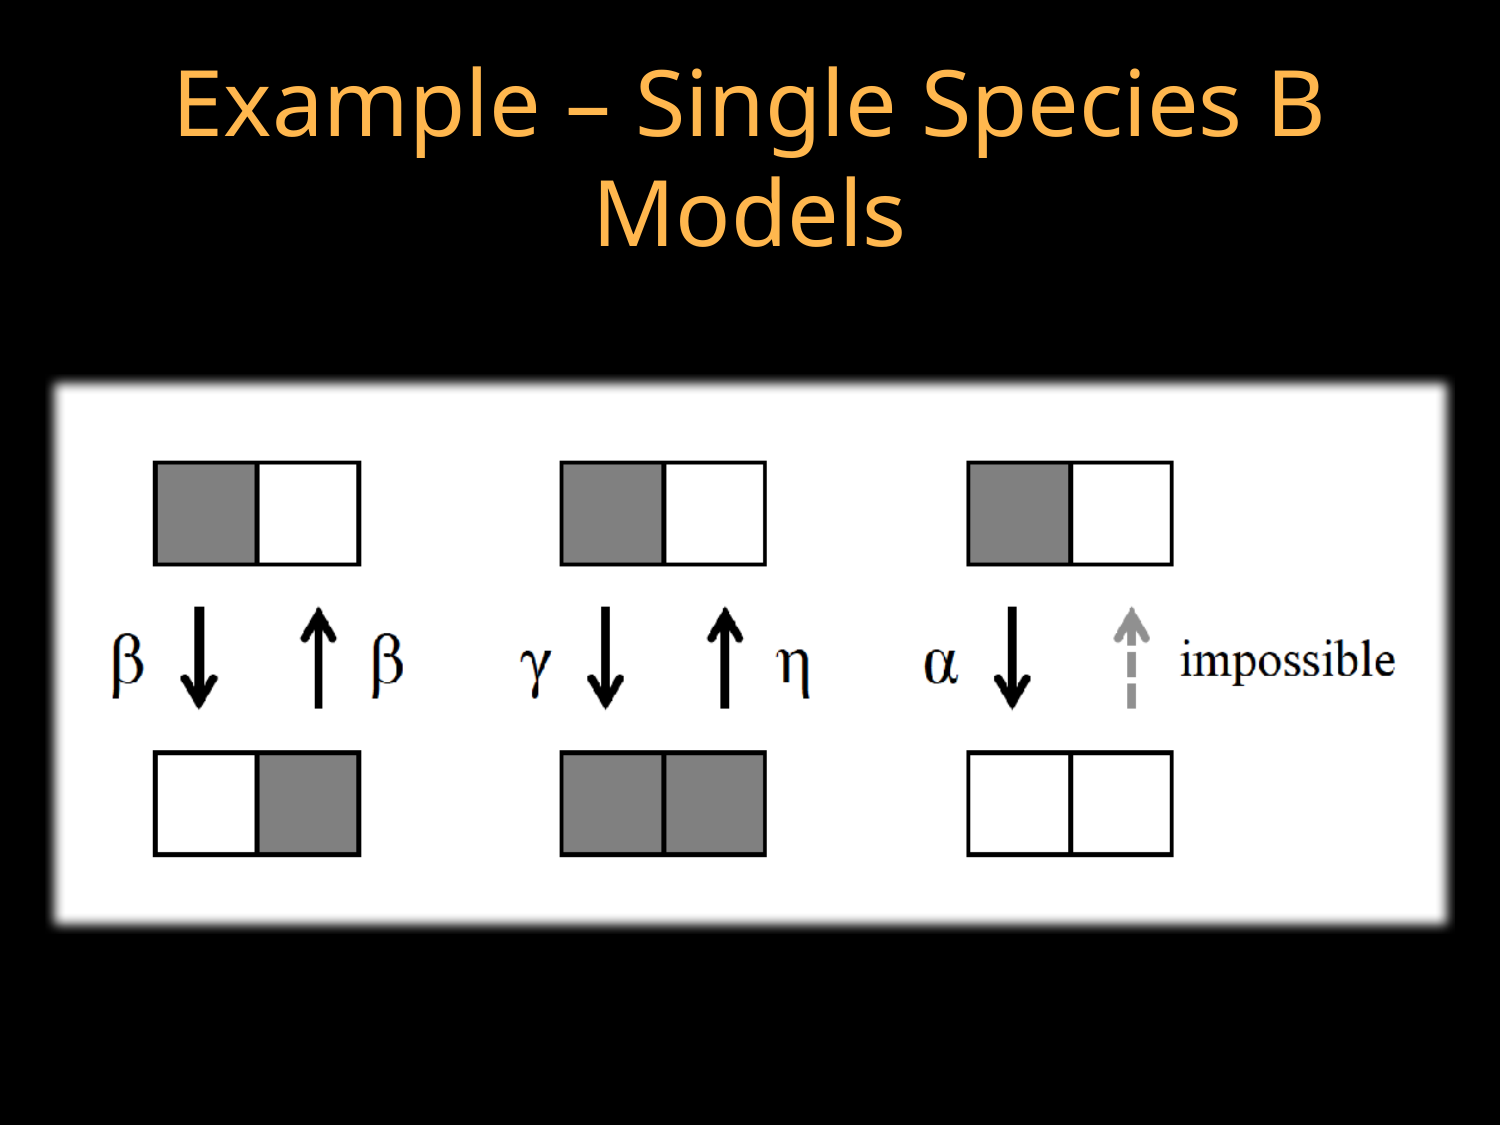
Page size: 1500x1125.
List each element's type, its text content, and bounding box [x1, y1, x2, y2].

picture [45, 374, 1455, 934]
text_box Example – Single Species B Models [0, 0, 1500, 310]
